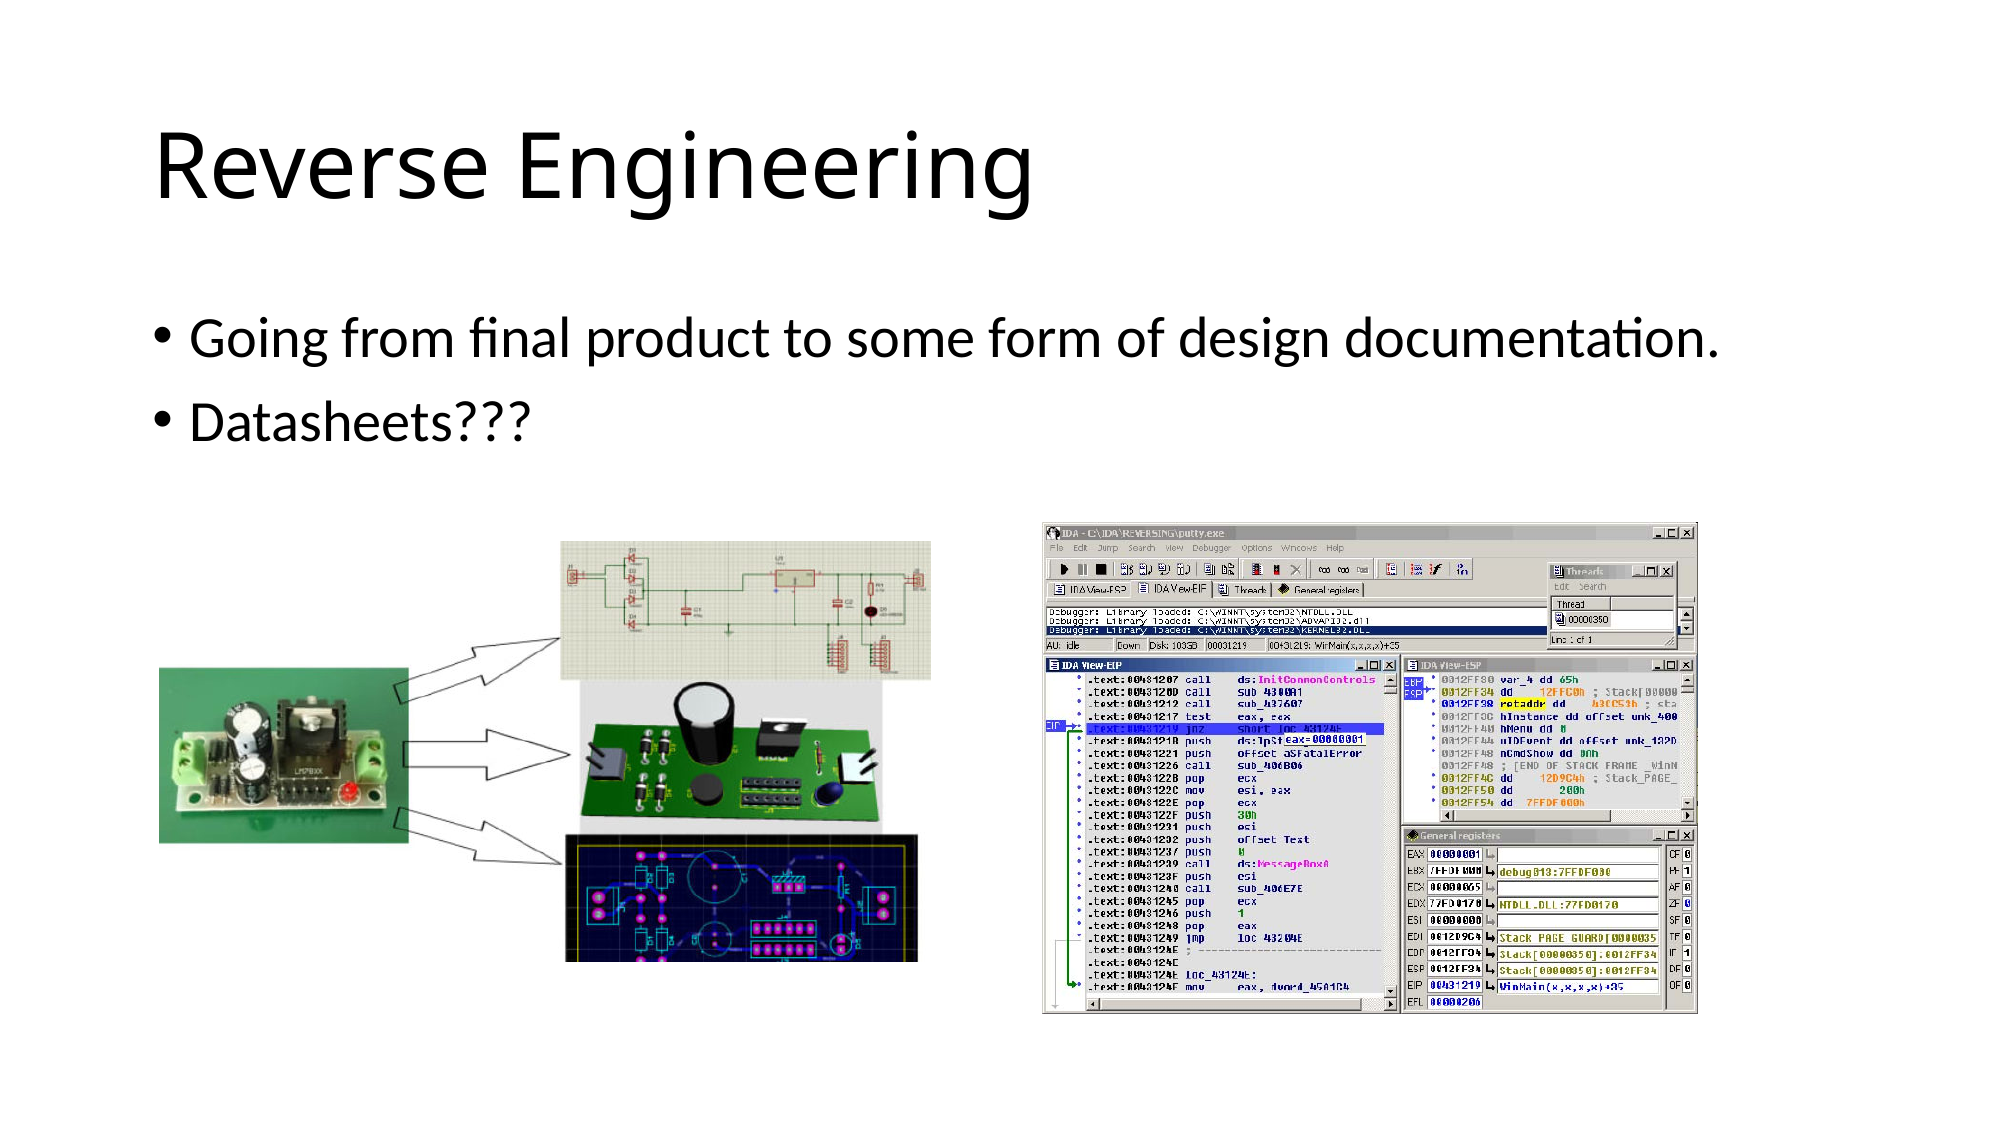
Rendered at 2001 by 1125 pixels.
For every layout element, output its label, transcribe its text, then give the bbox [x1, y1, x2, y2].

picture [1042, 522, 1698, 1014]
picture [159, 541, 931, 962]
title Reverse Engineering [137, 59, 1863, 278]
list Going from final product to some form of design documentation. Datasheets??? [137, 299, 1863, 1014]
